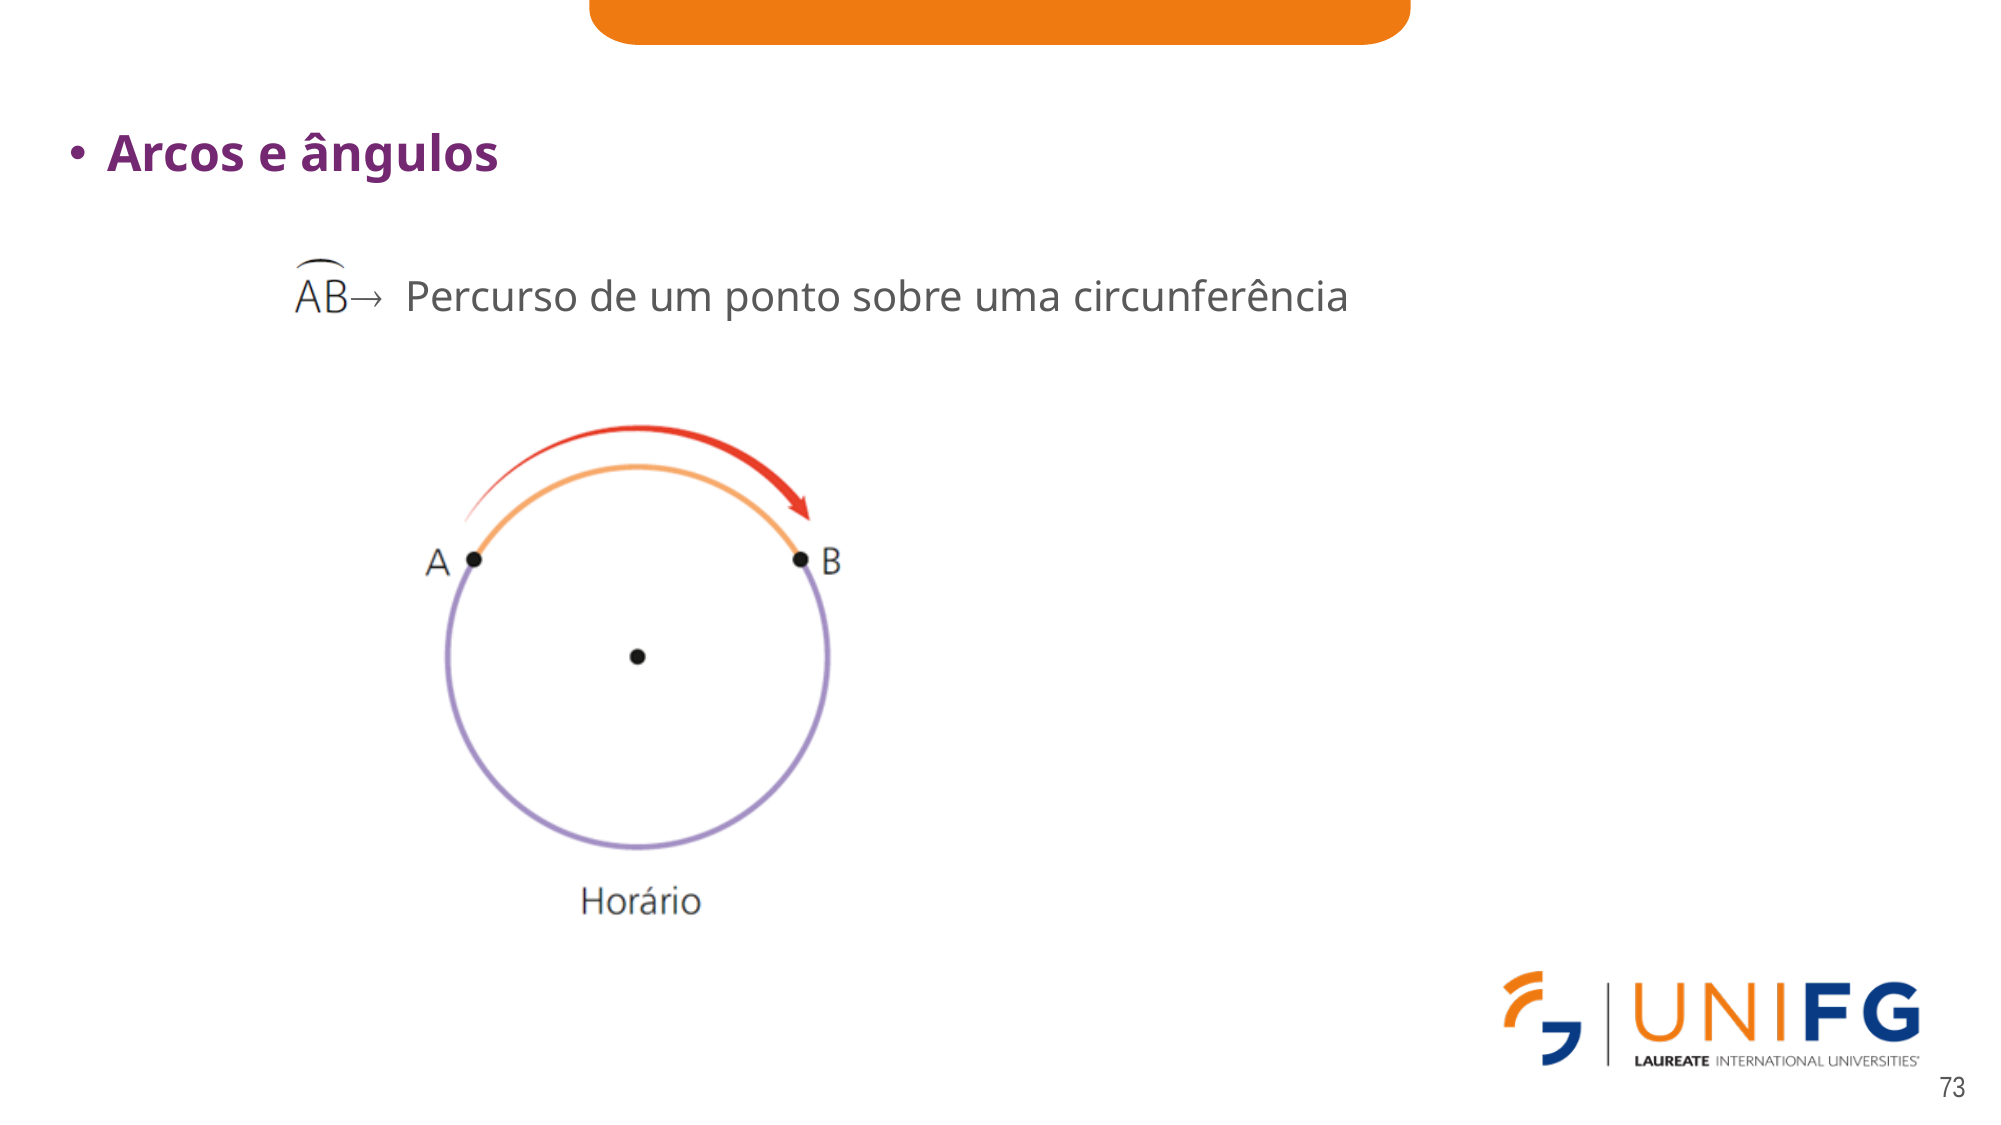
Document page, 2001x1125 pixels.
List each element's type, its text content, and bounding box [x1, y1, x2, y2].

list Arcos e ângulos [55, 120, 1945, 1019]
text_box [291, 253, 1349, 328]
picture [1494, 1019, 1928, 1074]
picture [421, 423, 1000, 923]
